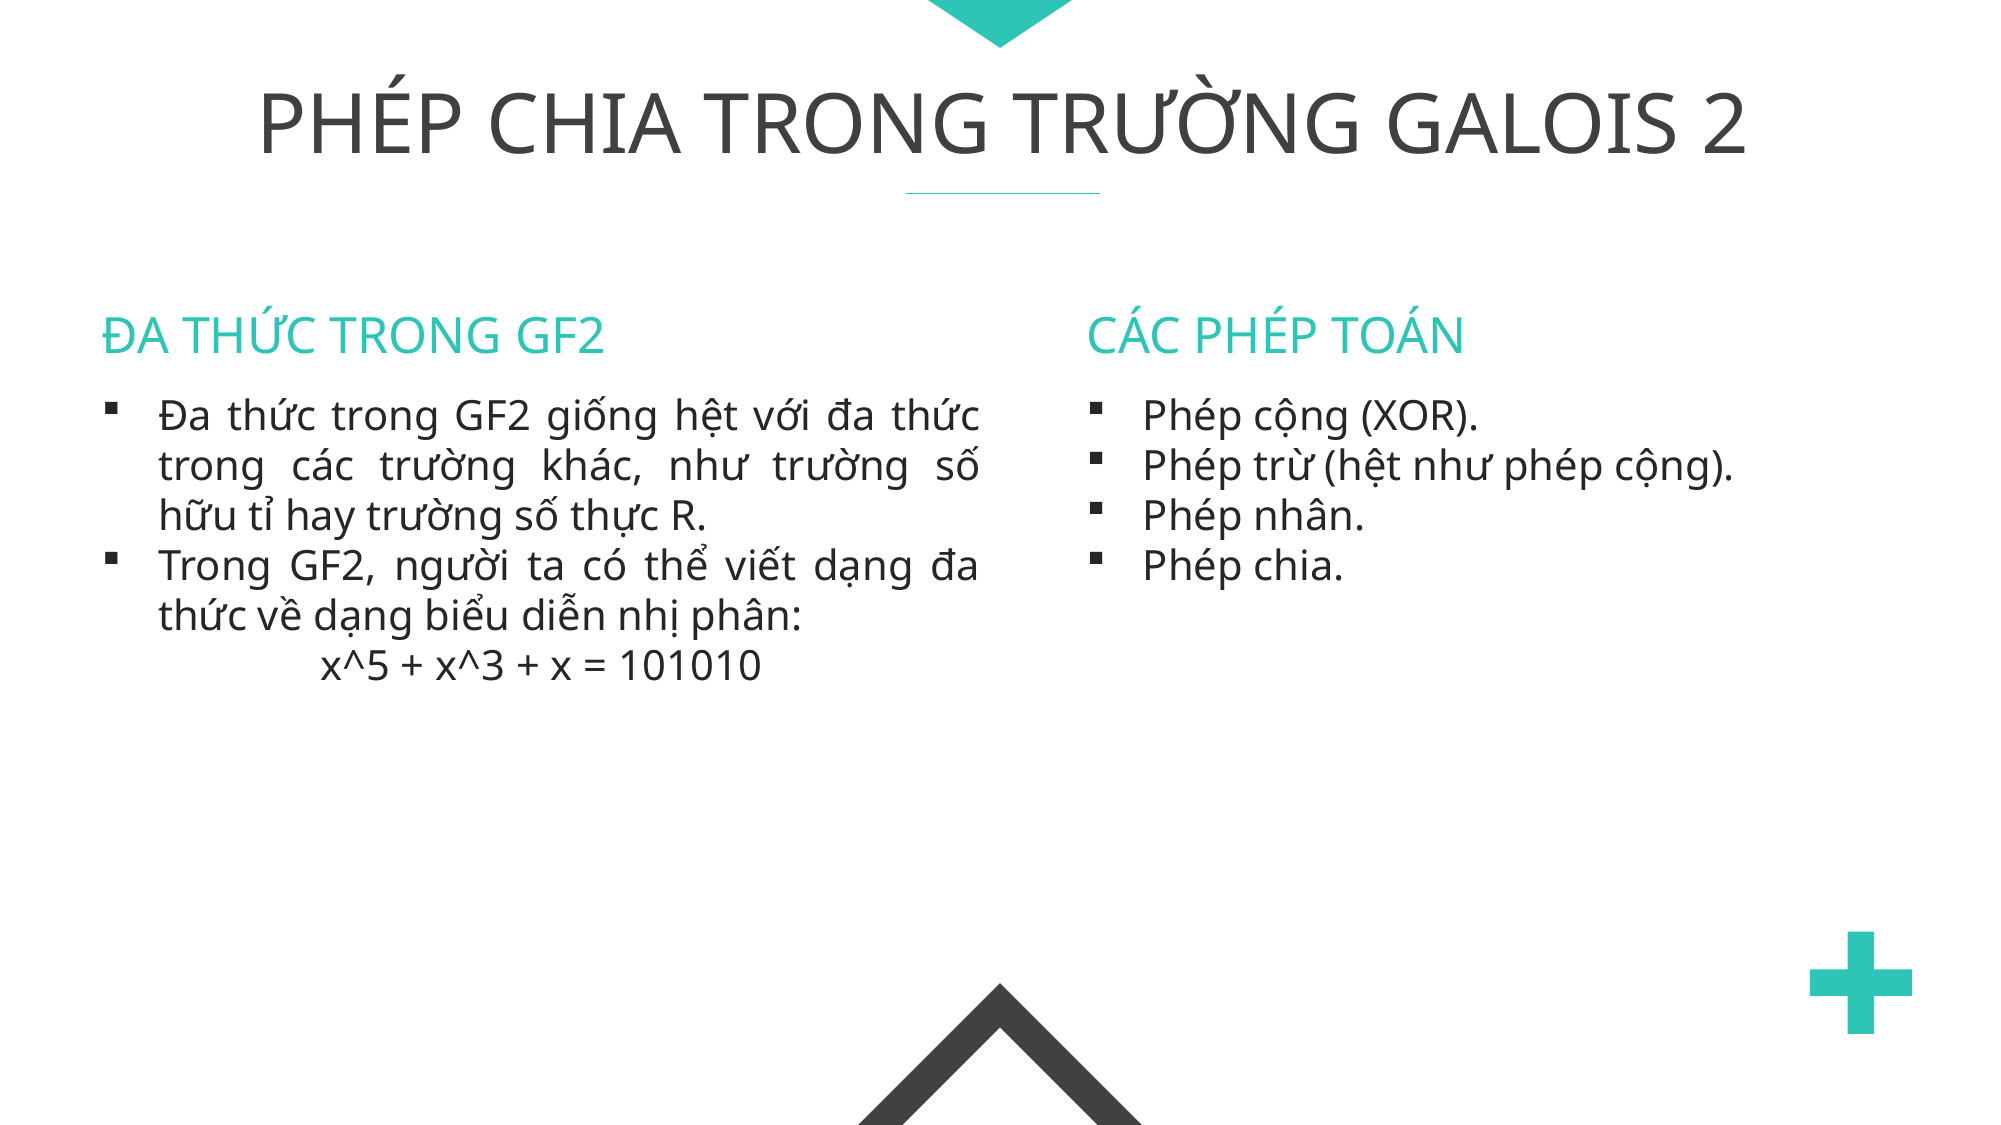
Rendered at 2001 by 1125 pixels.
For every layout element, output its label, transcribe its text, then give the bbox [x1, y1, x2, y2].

text_box [878, 1003, 1122, 1125]
text_box ĐA THỨC TRONG GF2 Đa thức trong GF2 giống hệt với đa thức trong các trường khác, như trường số hữu tỉ hay trường số thực R. Trong GF2, người ta có thể viết dạng đa thức về dạng biểu diễn nhị phân: x^5 + x^3 + x = 101010 [87, 296, 996, 697]
text_box CÁC PHÉP TOÁN Phép cộng (XOR). Phép trừ (hệt như phép cộng). Phép nhân. Phép chia. [1071, 296, 1809, 597]
text_box [1809, 931, 1913, 1035]
text_box [926, 0, 1074, 50]
text_box PHÉP CHIA TRONG TRƯỜNG GALOIS 2 [241, 62, 1765, 178]
